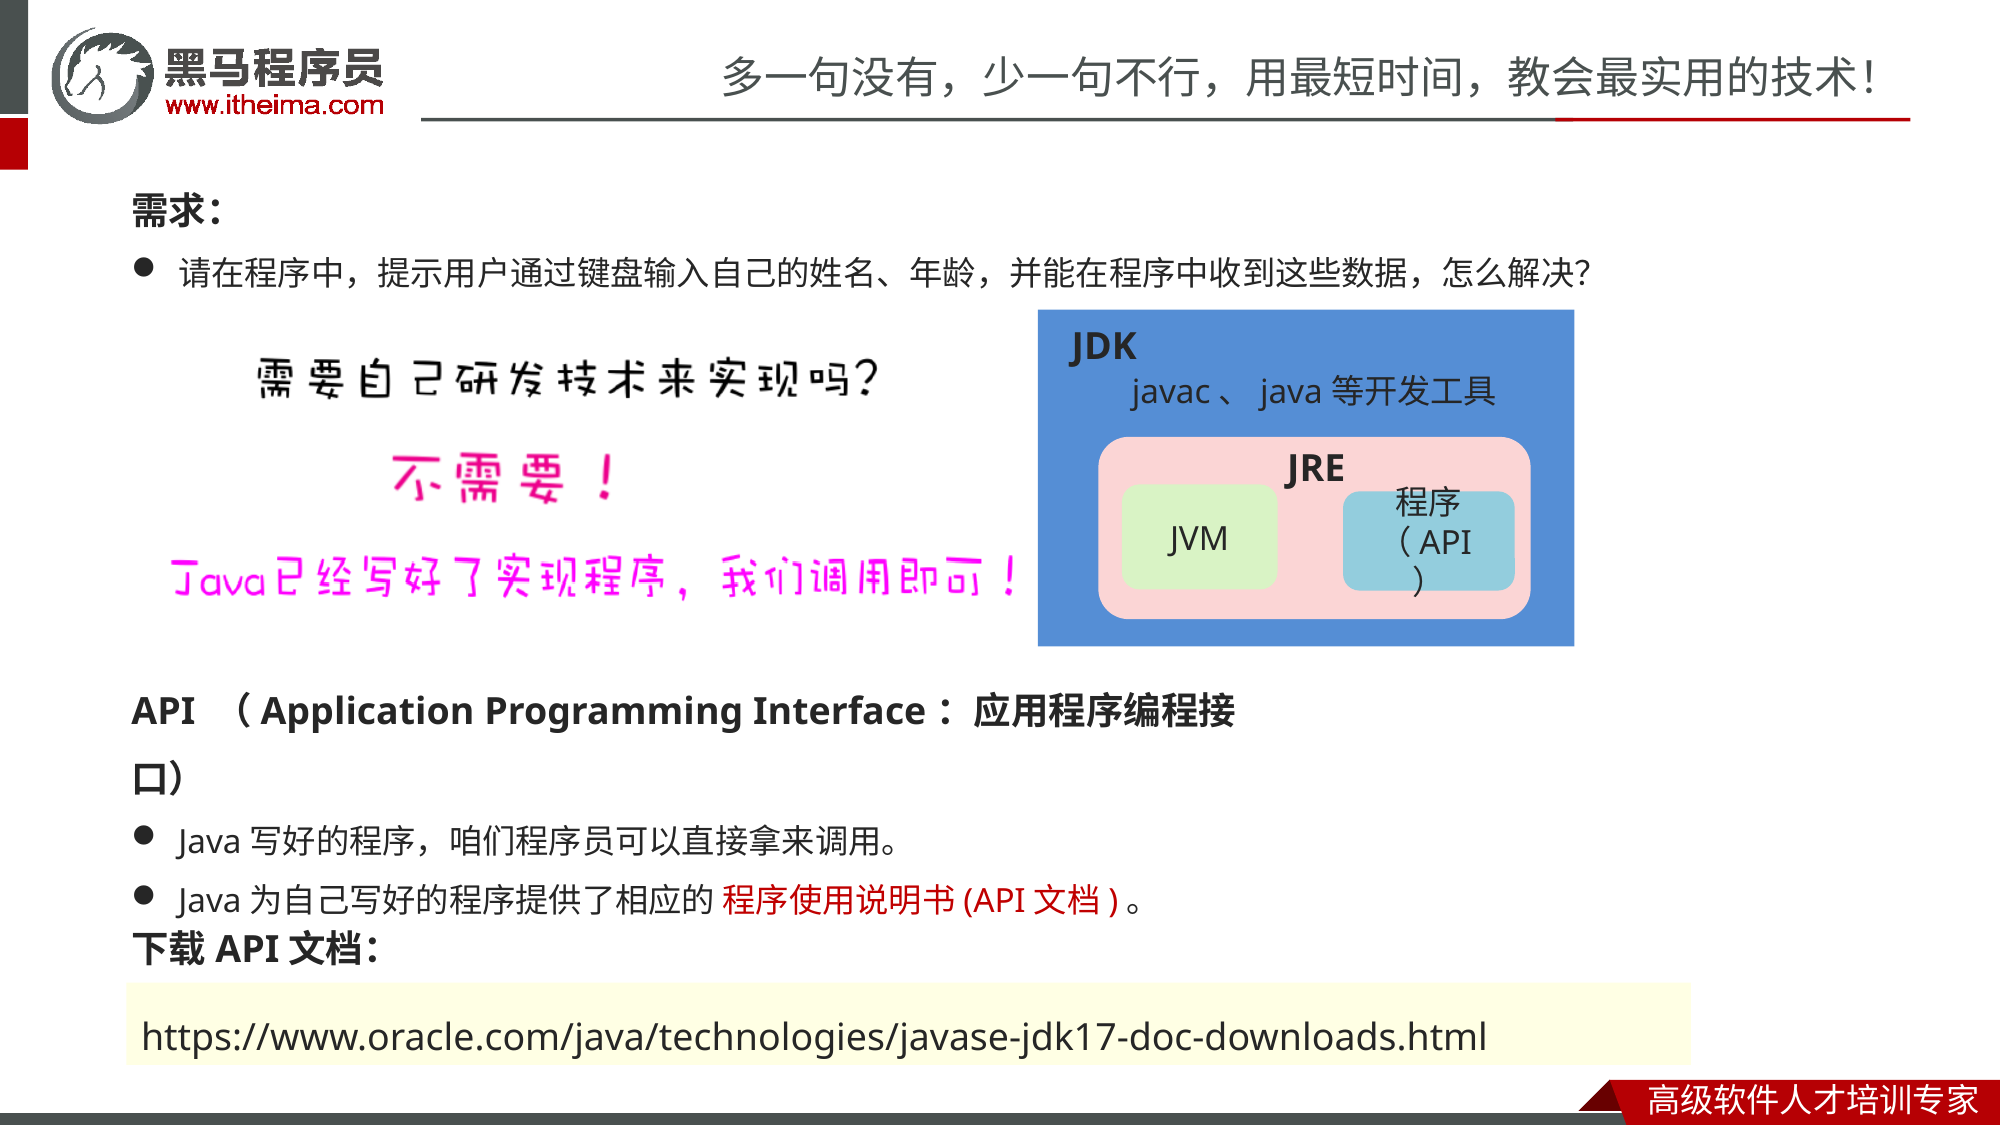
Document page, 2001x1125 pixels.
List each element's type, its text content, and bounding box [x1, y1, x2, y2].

picture [372, 443, 626, 518]
text_box [1036, 307, 1576, 649]
text_box JRE [1225, 436, 1408, 497]
text_box 程序（API） [1340, 489, 1517, 593]
picture [50, 26, 384, 125]
text_box 下载API文档： [116, 894, 1122, 977]
text_box [1096, 434, 1533, 622]
text_box https://www.oracle.com/java/technologies/javase-jdk17-doc-downloads.html [126, 982, 1691, 1065]
picture [154, 542, 1034, 605]
text_box 需求： 请在程序中，提示用户通过键盘输入自己的姓名、年龄，并能在程序中收到这些数据，怎么解决？ [116, 157, 1691, 300]
text_box JDK [1008, 314, 1200, 375]
text_box API （Application Programming Interface：应用程序编程接口） Java写好的程序，咱们程序员可以直接拿来调用。 Java为自己写好的程序提供了相应的 程序使用说明书(API文档)。 [116, 657, 1308, 927]
picture [245, 348, 902, 417]
text_box javac、java等开发工具 [1082, 363, 1547, 418]
text_box JVM [1119, 482, 1280, 592]
